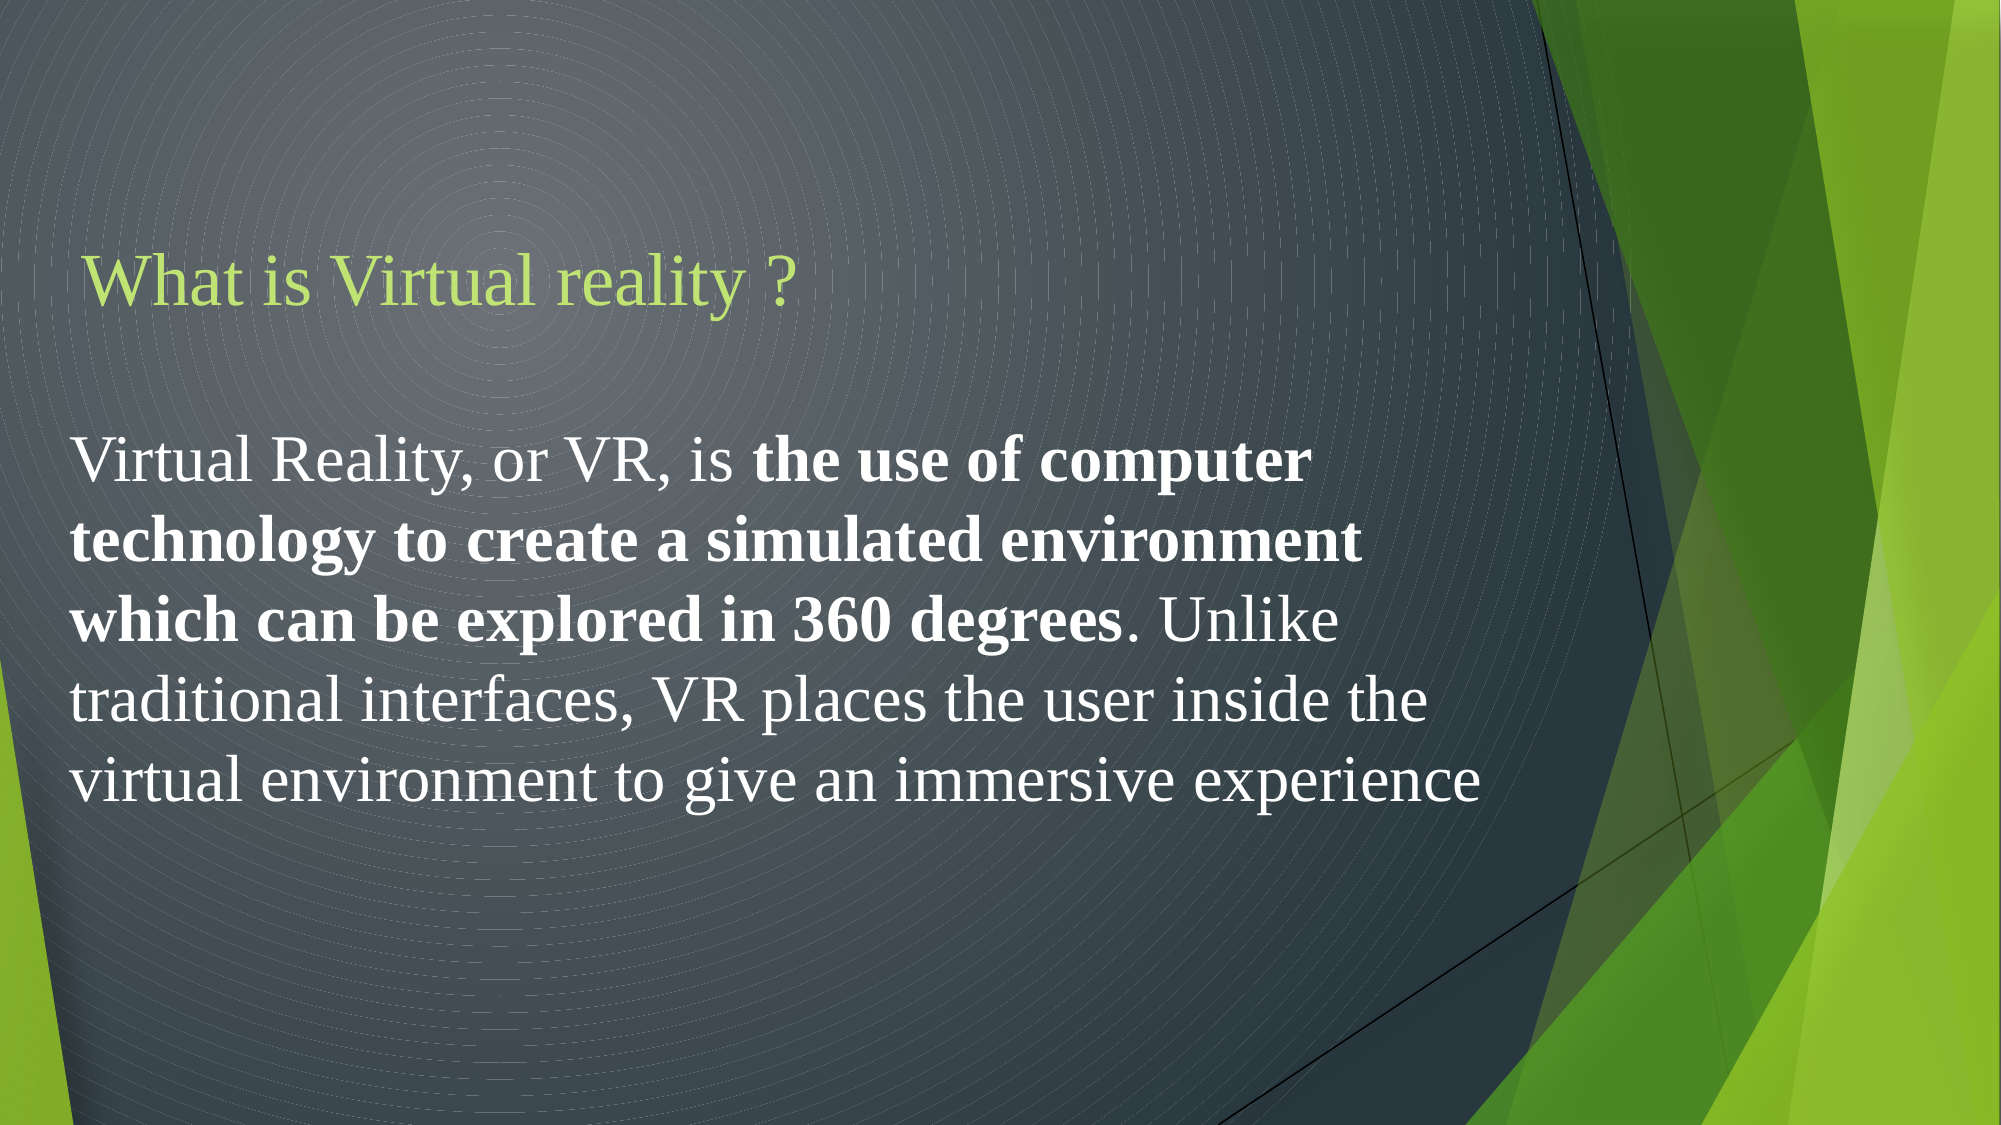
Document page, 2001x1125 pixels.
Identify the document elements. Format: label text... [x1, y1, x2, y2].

text_box What is Virtual reality ? [66, 222, 815, 407]
text_box Virtual Reality, or VR, is the use of computer technology to create a simulated environment which can be explored in 360 degrees. Unlike traditional interfaces, VR places the user inside the virtual environment to give an immersive experience [54, 407, 1519, 822]
